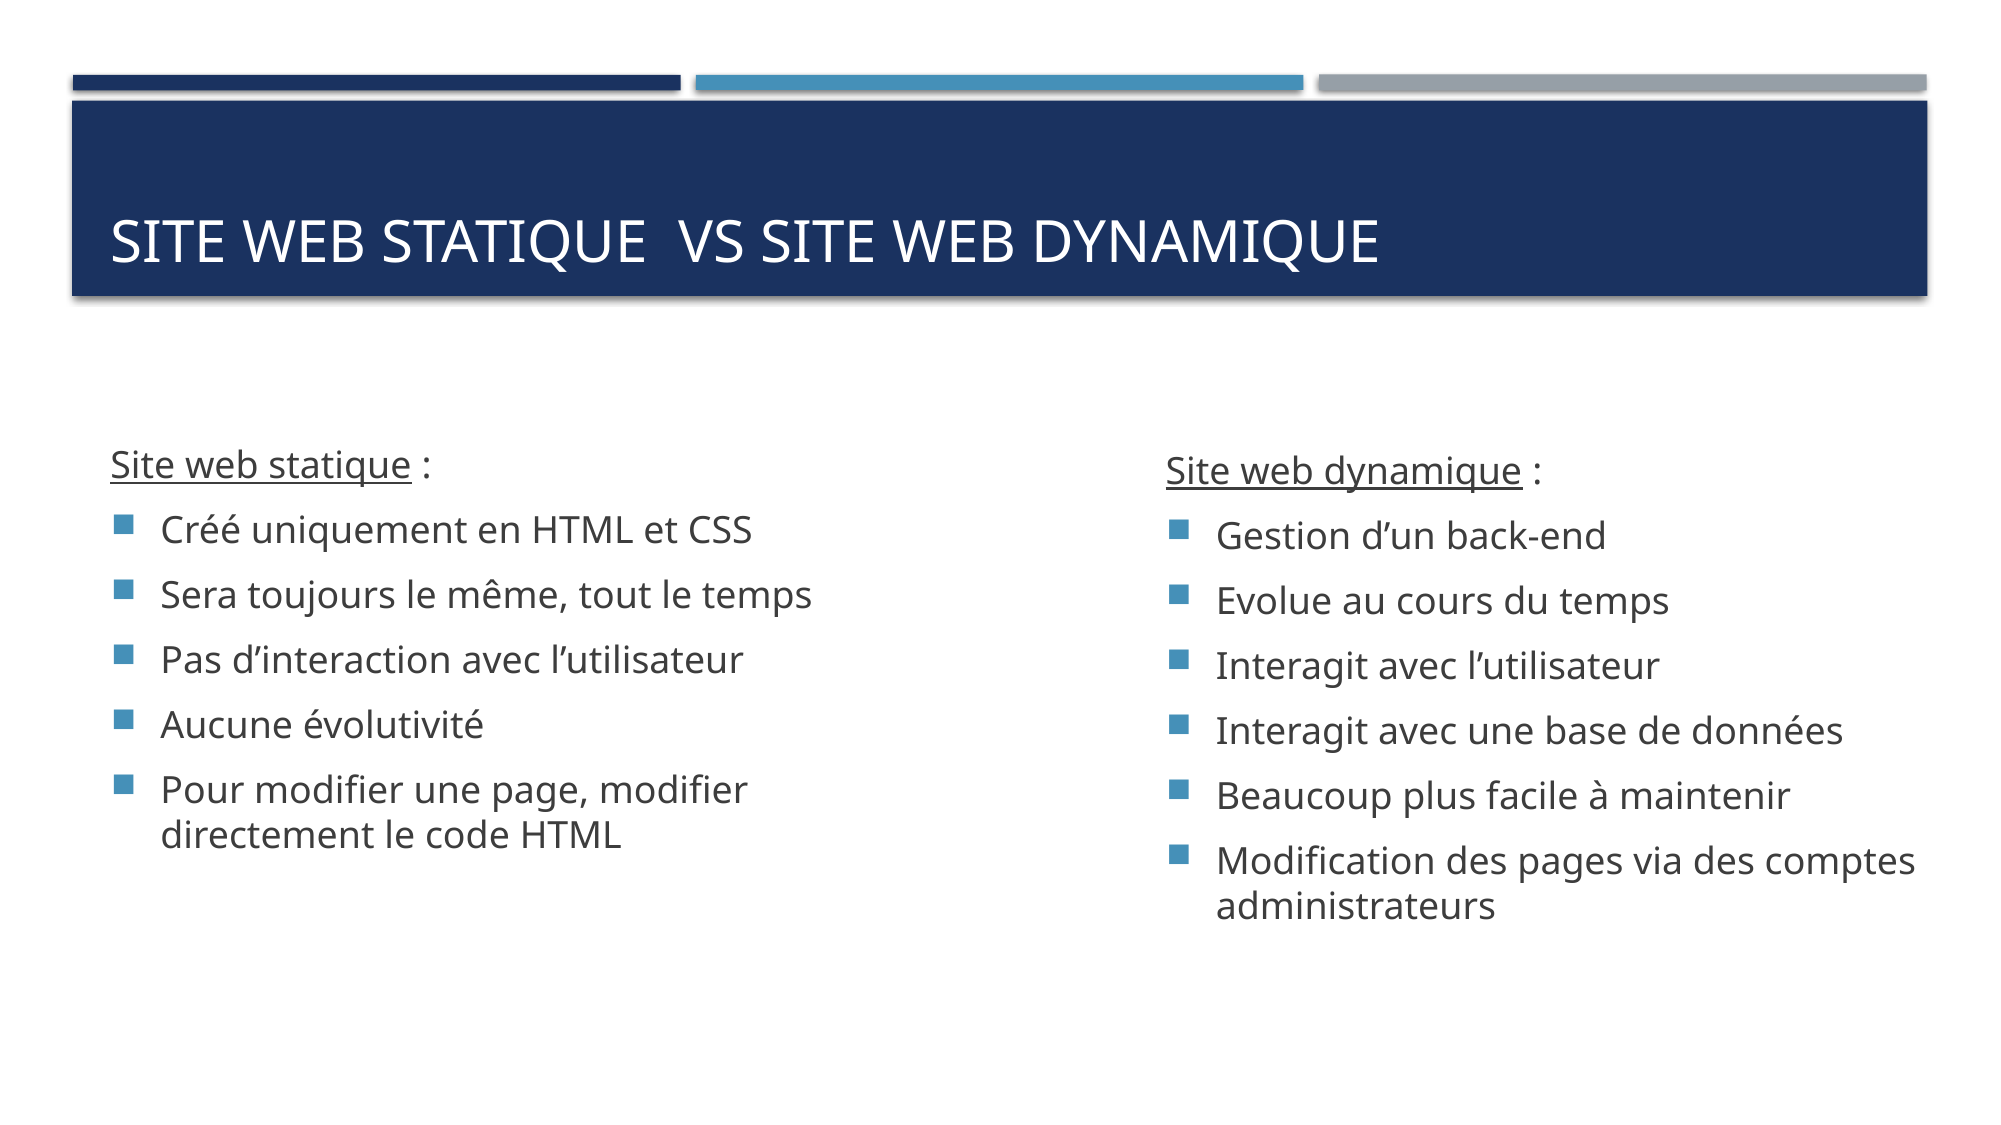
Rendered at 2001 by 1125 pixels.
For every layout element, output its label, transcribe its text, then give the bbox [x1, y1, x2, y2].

list Site web statique : Créé uniquement en HTML et CSS Sera toujours le même, tout le temps Pas d’interaction avec l’utilisateur Aucune évolutivité Pour modifier une page, modifier directement le code HTML [95, 347, 922, 951]
text_box Site web dynamique : Gestion d’un back-end Evolue au cours du temps Interagit avec l’utilisateur Interagit avec une base de données Beaucoup plus facile à maintenir Modification des pages via des comptes administrateurs [1150, 384, 1977, 989]
title SITE WEB STATIQUE VS SITE WEB DYNAMIQUE [799, 115, 1905, 282]
text_box [95, 0, 799, 347]
